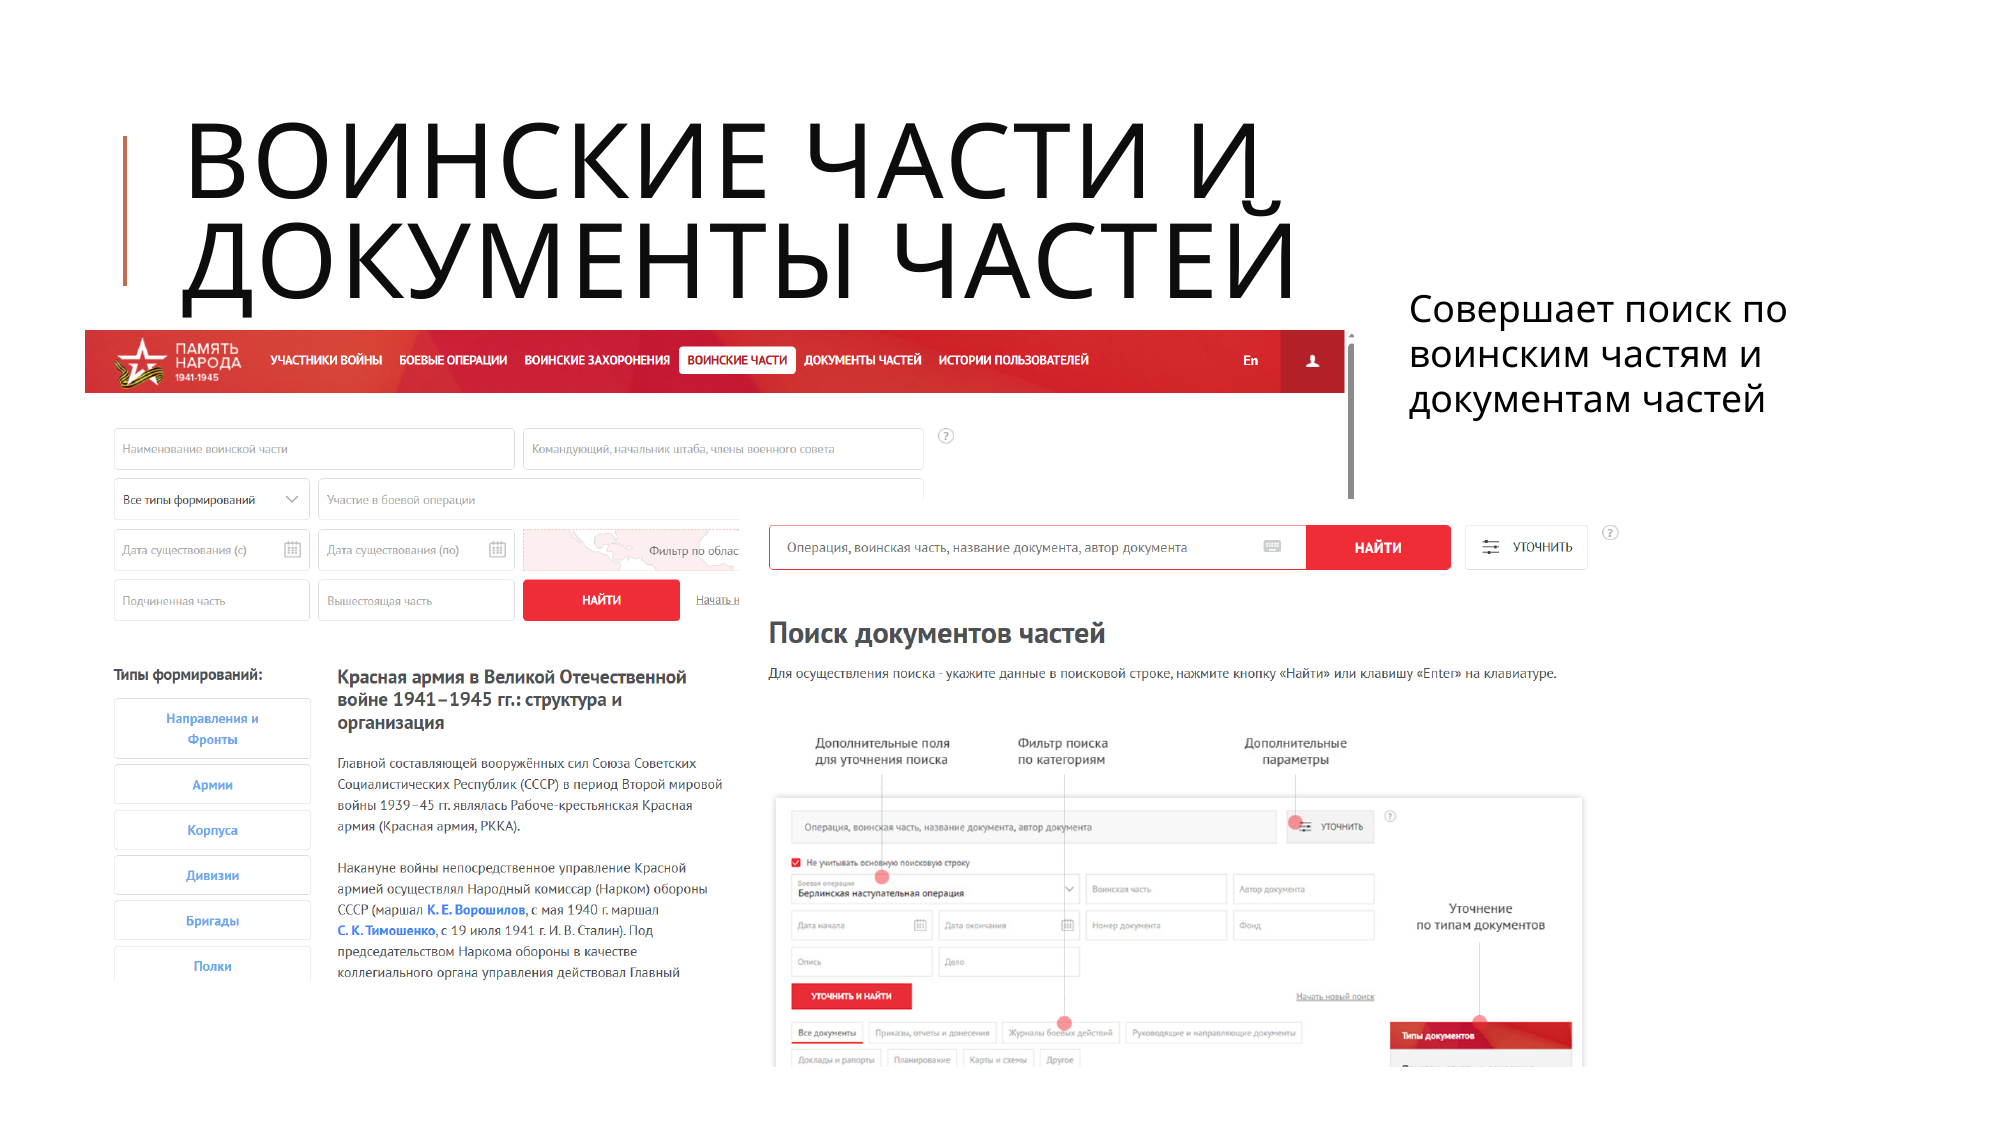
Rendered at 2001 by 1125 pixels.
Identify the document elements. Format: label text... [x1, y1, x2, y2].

text_box Совершает поиск по воинским частям и документам частей [1393, 277, 1937, 427]
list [85, 330, 1354, 981]
title Воинские части и документы частей [168, 96, 1763, 342]
picture [739, 499, 2000, 1067]
